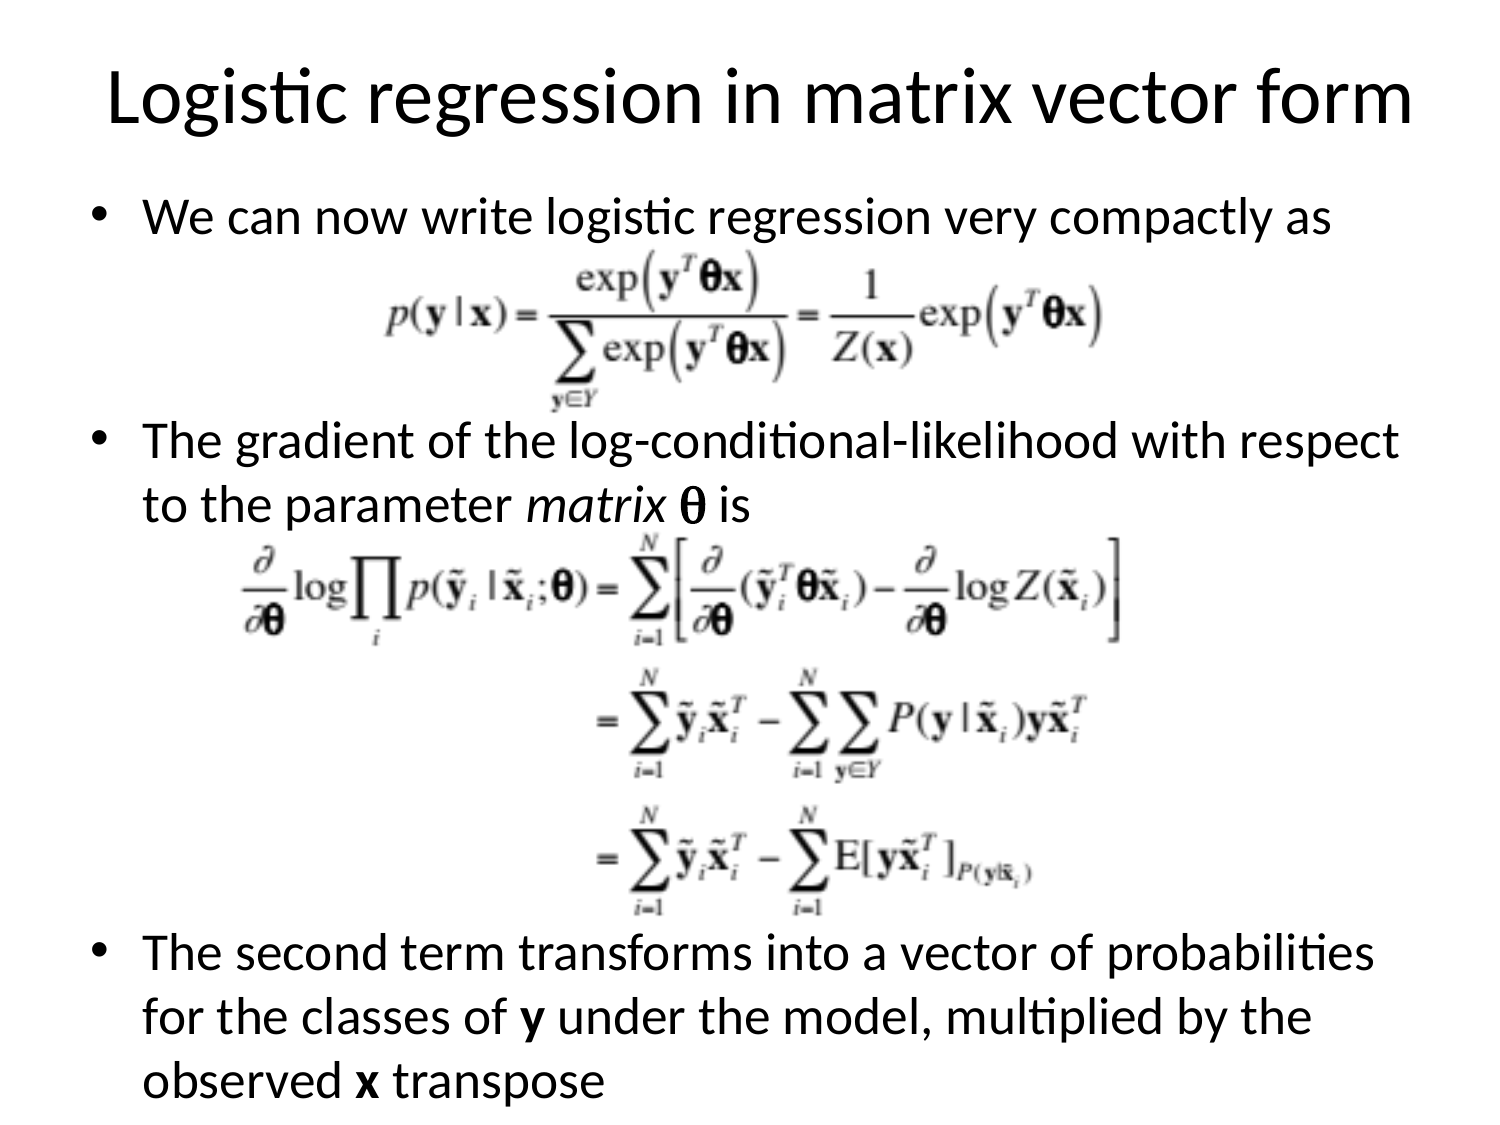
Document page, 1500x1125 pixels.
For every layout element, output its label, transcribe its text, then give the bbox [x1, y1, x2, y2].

text_box Logistic regression in matrix vector form [56, 0, 1467, 185]
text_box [379, 240, 1106, 422]
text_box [236, 524, 1123, 922]
list We can now write logistic regression very compactly as The gradient of the log-conditional-likelihood with respect to the parameter matrix  is The second term transforms into a vector of probabilities for the classes of y under the model, multiplied by the observed x transpose [75, 185, 1425, 1125]
